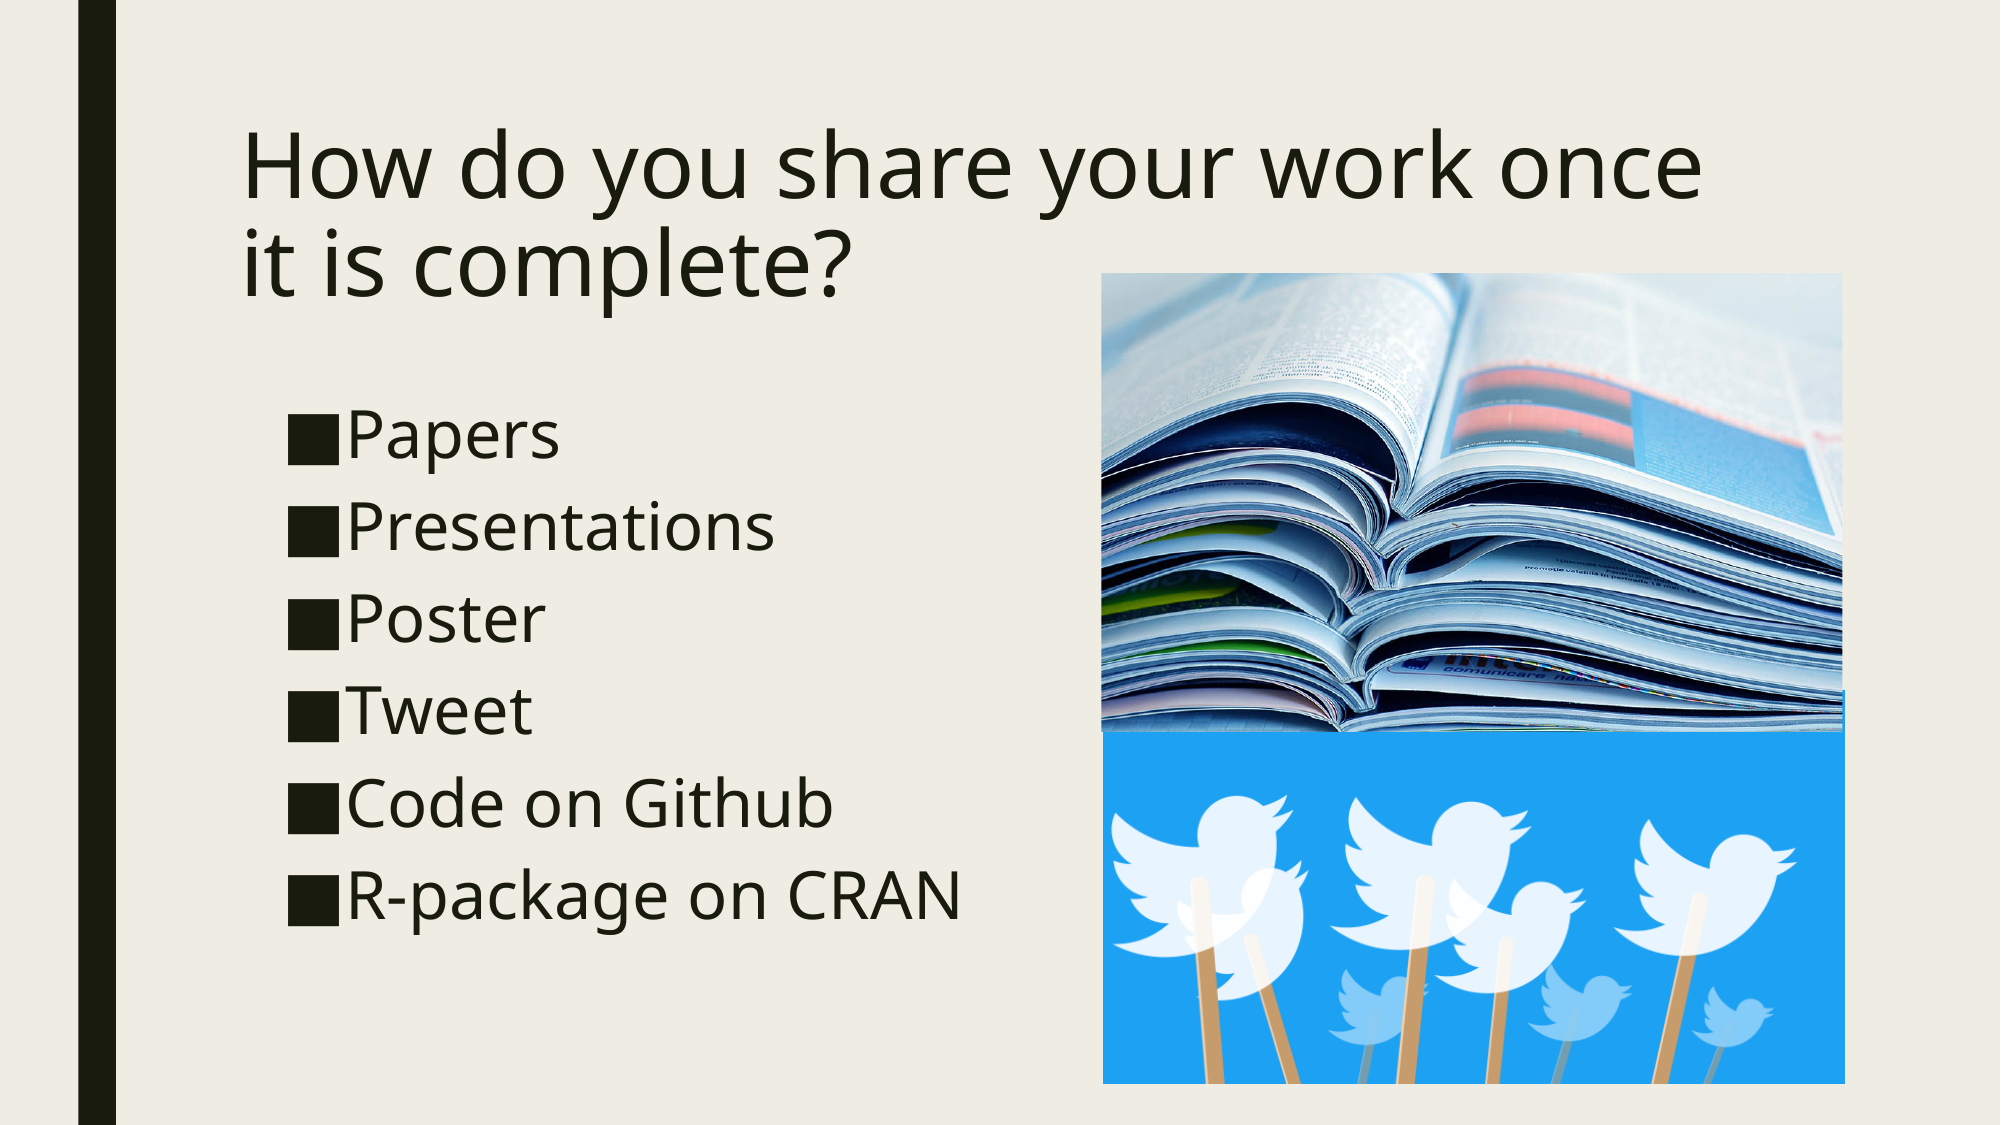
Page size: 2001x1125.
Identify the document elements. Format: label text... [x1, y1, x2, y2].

list Papers Presentations Poster Tweet Code on Github R-package on CRAN [267, 397, 1103, 985]
title How do you share your work once it is complete? [225, 112, 1800, 357]
picture [1101, 273, 1845, 1084]
